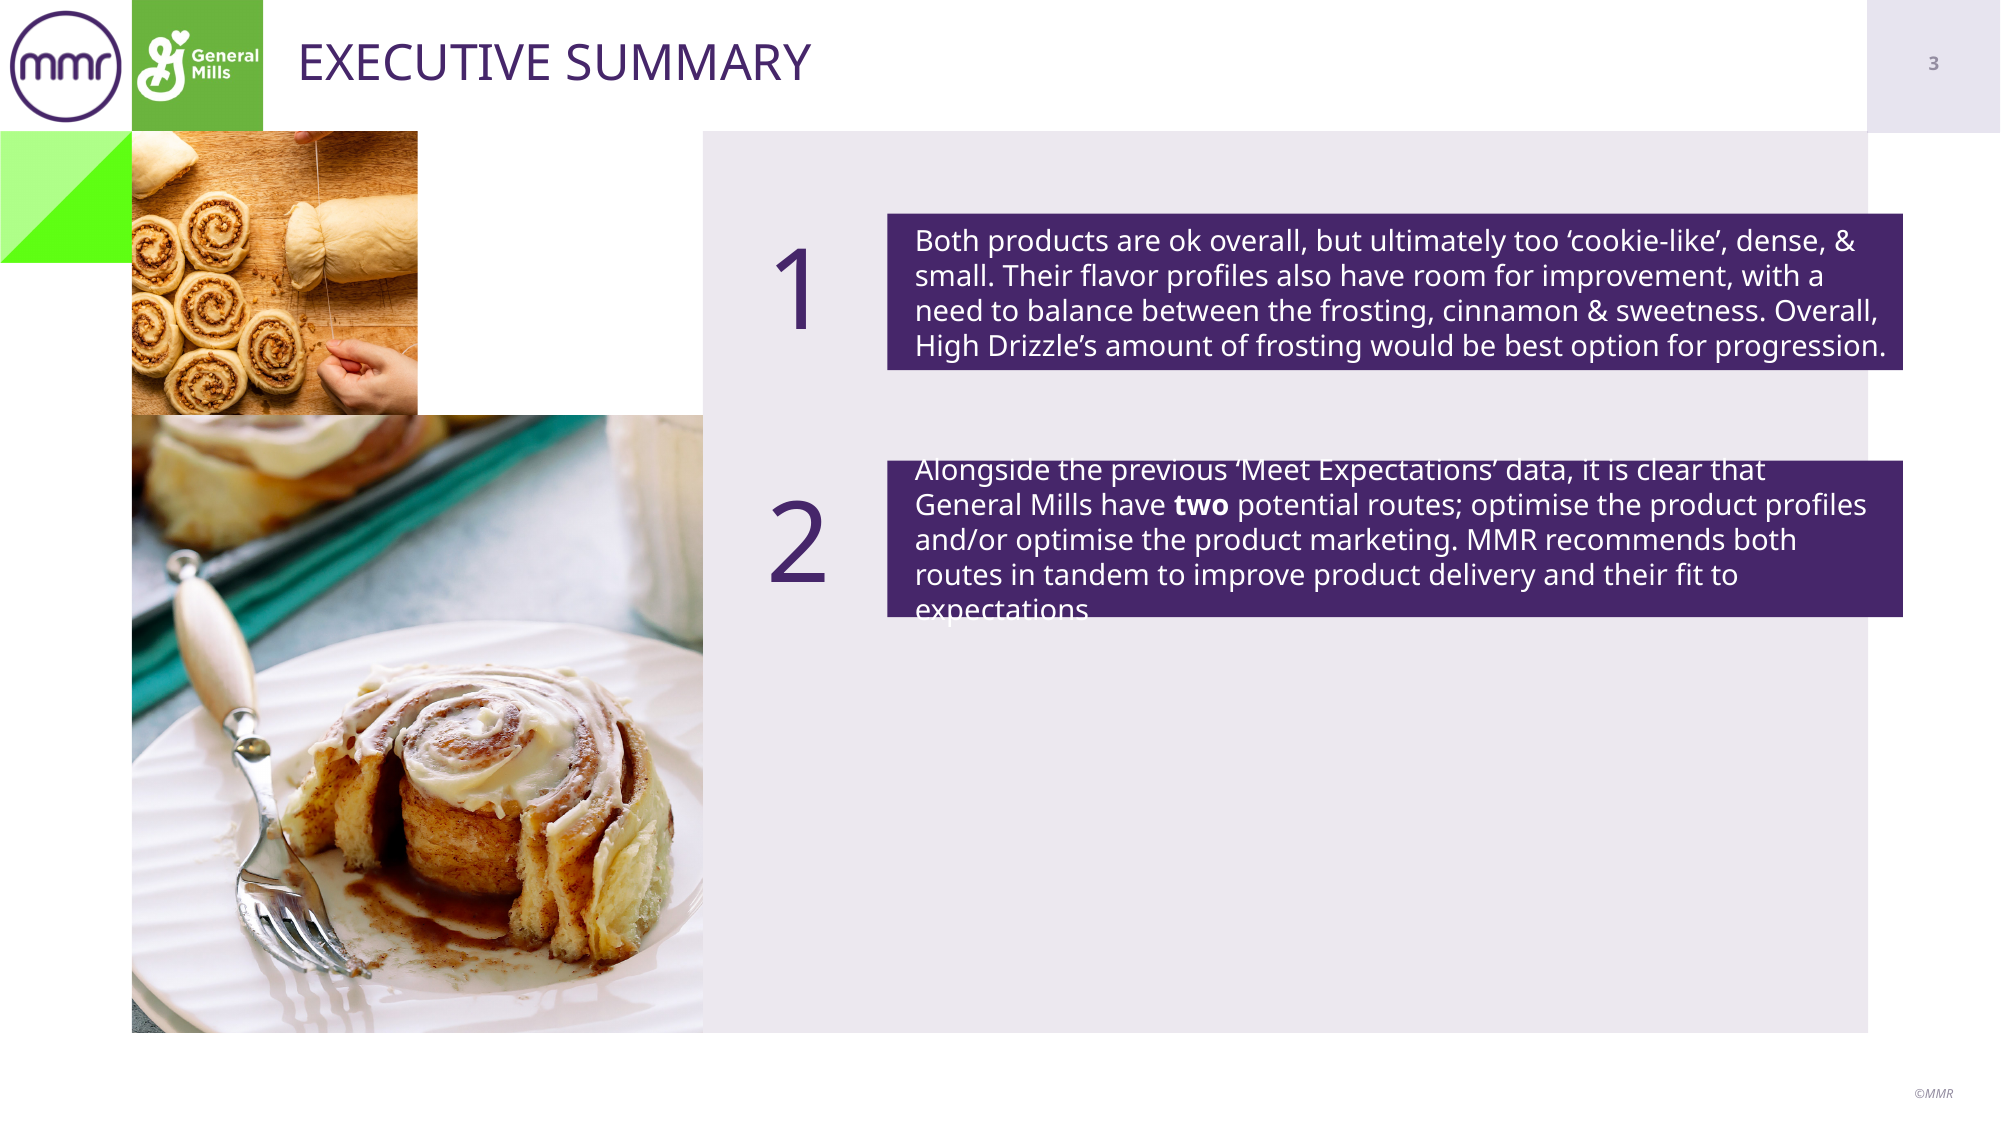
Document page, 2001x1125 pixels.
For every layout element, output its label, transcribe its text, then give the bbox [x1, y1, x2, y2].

text_box [1886, 460, 1904, 618]
picture [7, 8, 124, 125]
footer ©MMR [1868, 1064, 2000, 1125]
text_box [886, 460, 900, 618]
text_box 2 [751, 478, 839, 600]
slide_number 3 [1868, 34, 2000, 95]
text_box Alongside the previous ‘Meet Expectations’ data, it is clear that General Mills have two potential routes; optimise the product profiles and/or optimise the product marketing. MMR recommends both routes in tandem to improve product delivery and their fit to expectations [900, 443, 1886, 634]
text_box [886, 213, 1904, 371]
text_box Both products are ok overall, but ultimately too ‘cookie-like’, dense, & small. Their flavor profiles also have room for improvement, with a need to balance between the frosting, cinnamon & sweetness. Overall, High Drizzle’s amount of frosting would be best option for progression. [899, 214, 1903, 370]
text_box 1 [751, 225, 839, 347]
picture [1867, 0, 2001, 133]
picture [0, 0, 703, 1033]
title EXECUTIVE SUMMARY [282, 29, 1764, 102]
